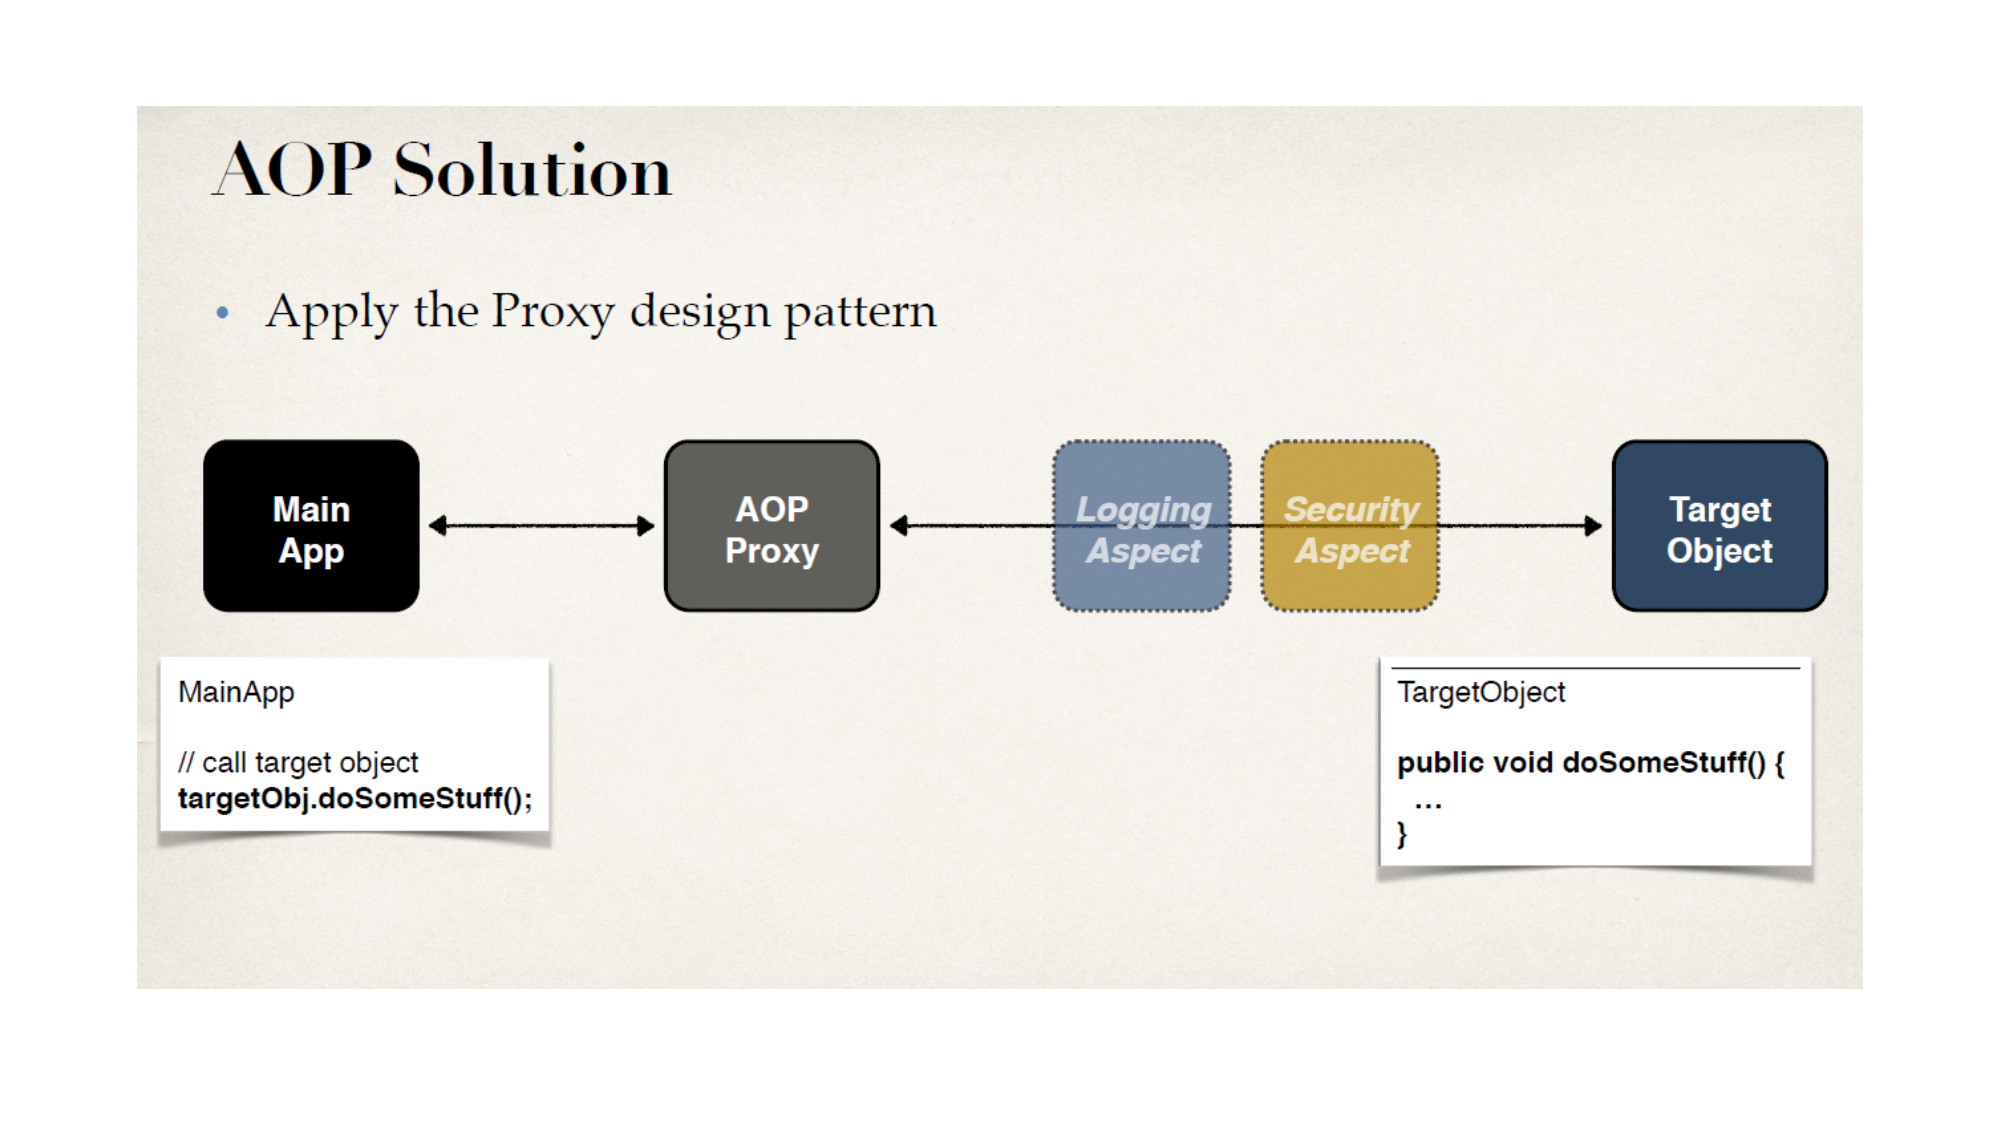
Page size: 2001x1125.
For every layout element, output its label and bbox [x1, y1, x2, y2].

list [137, 106, 1863, 989]
